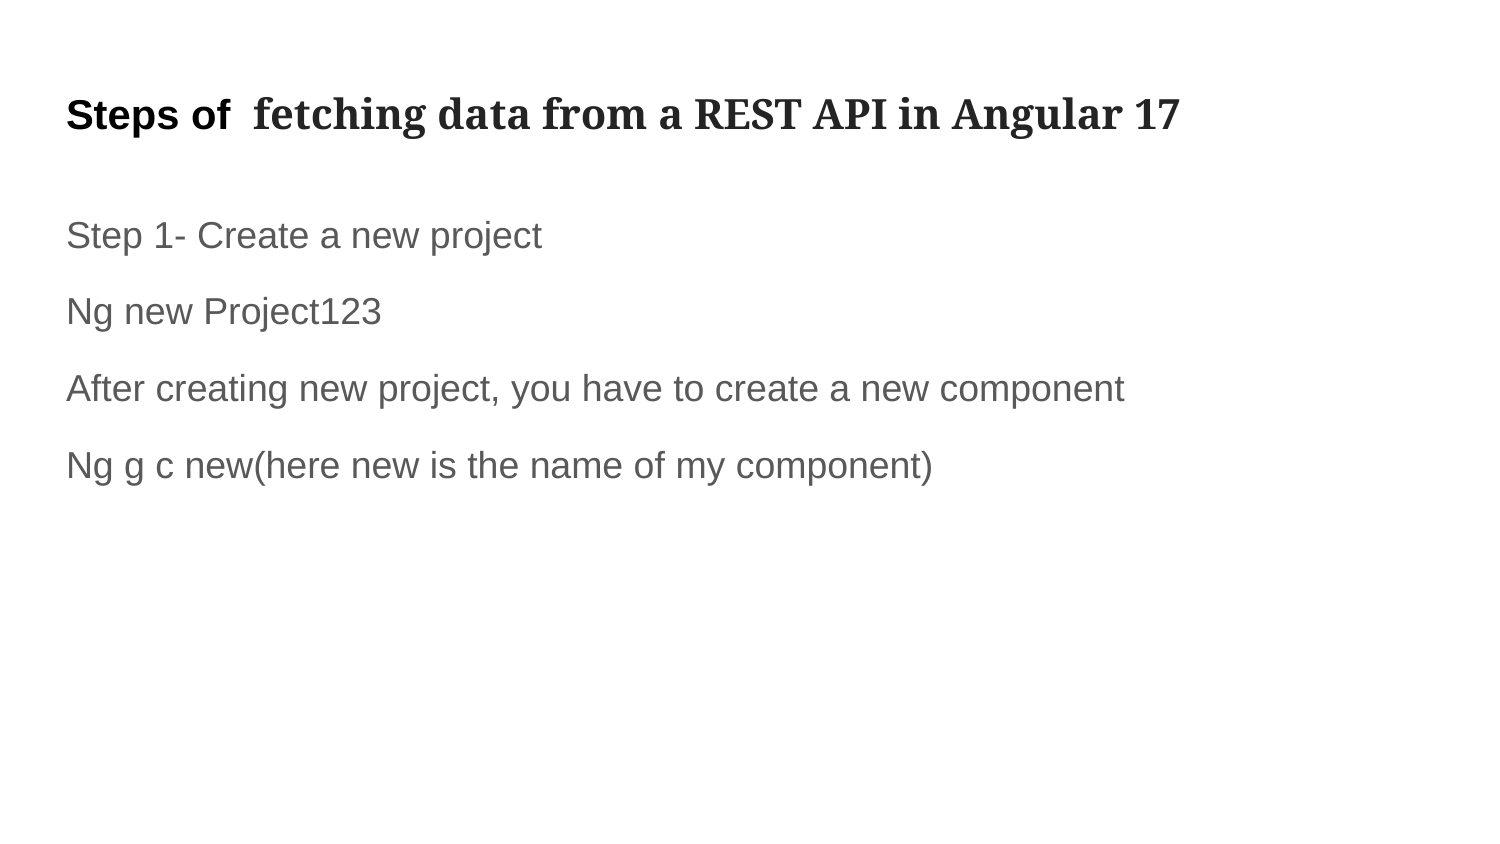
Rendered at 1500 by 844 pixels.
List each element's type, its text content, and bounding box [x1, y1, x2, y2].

title Steps of fetching data from a REST API in Angular 17 [51, 72, 1449, 167]
list Step 1- Create a new project Ng new Project123 After creating new project, you have to create a new component Ng g c new(here new is the name of my component) [51, 189, 1449, 750]
